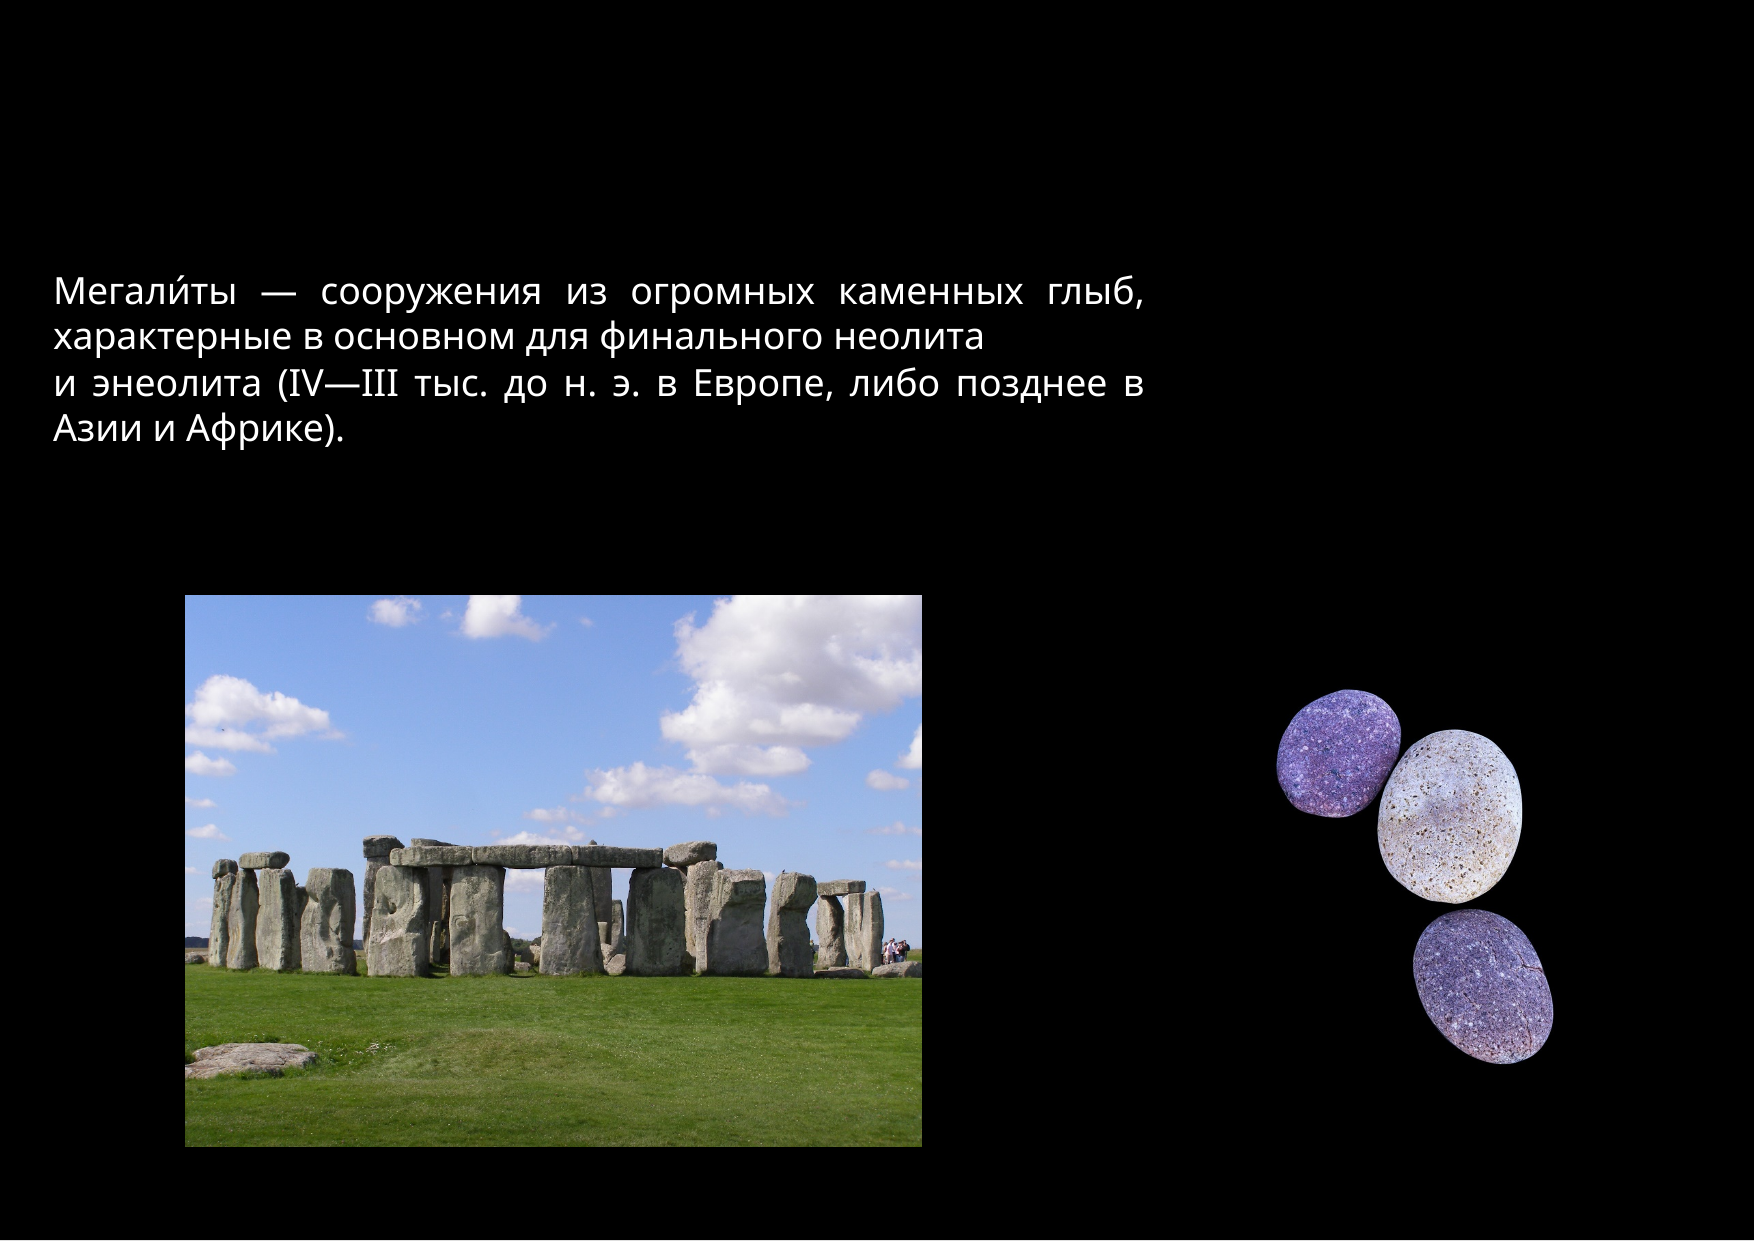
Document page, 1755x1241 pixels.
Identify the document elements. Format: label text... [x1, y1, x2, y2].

text_box [0, 0, 1754, 1241]
text_box Мегали́ты — сооружения из огромных каменных глыб, характерные в основном для финального неолита и энеолита (IV—III тыс. до н. э. в Европе, либо позднее в Азии и Африке). [51, 264, 1146, 449]
picture [1189, 570, 1640, 1207]
picture [185, 595, 922, 1148]
